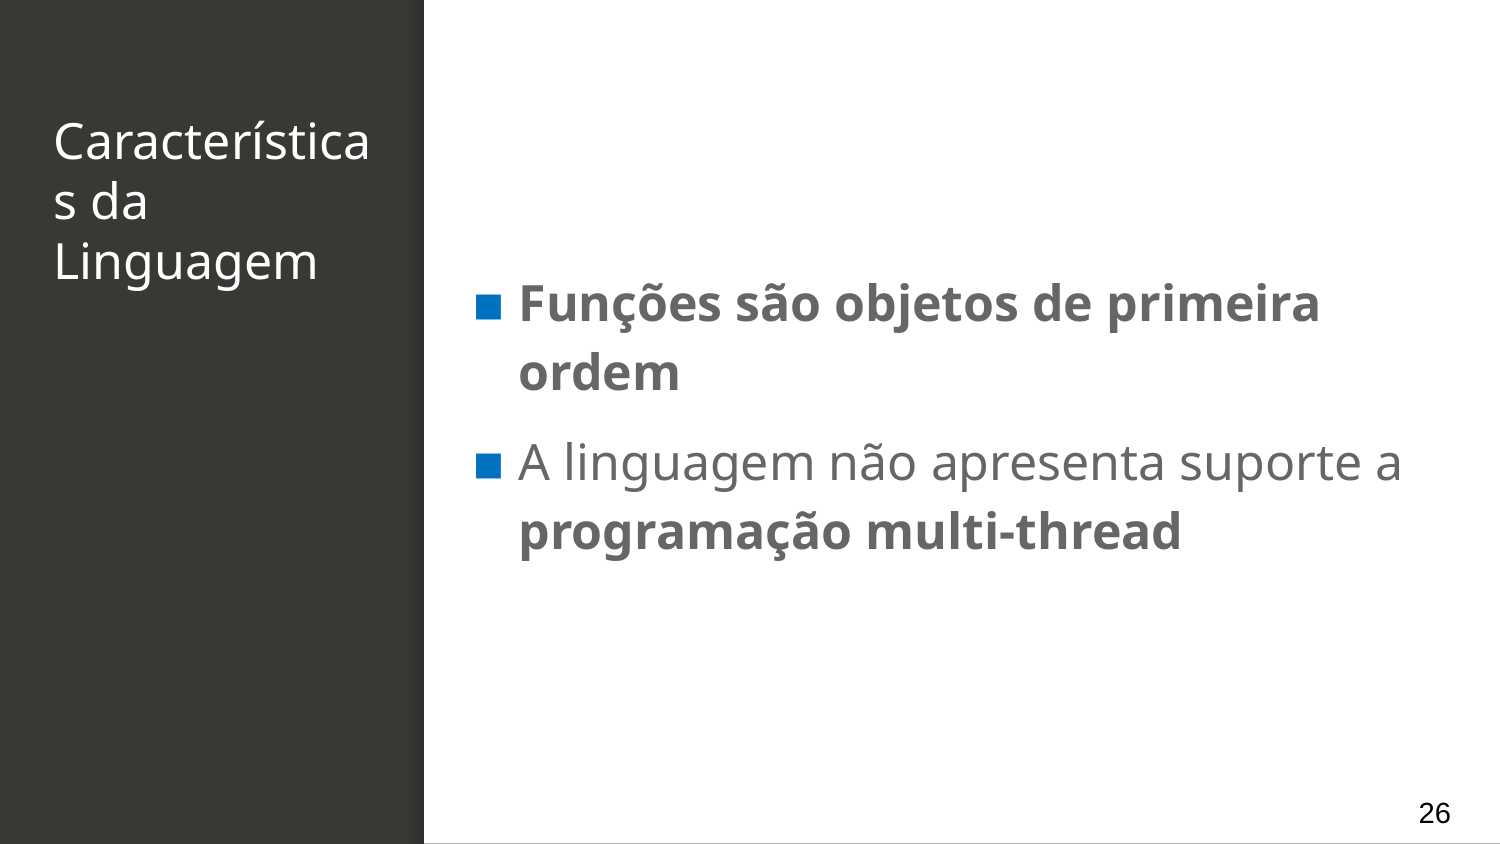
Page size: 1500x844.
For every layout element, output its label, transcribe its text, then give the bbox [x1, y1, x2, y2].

title Características da Linguagem [38, 94, 399, 748]
slide_number 26 [1403, 779, 1494, 844]
list Funções são objetos de primeira ordem A linguagem não apresenta suporte a programação multi-thread [456, 42, 1462, 780]
